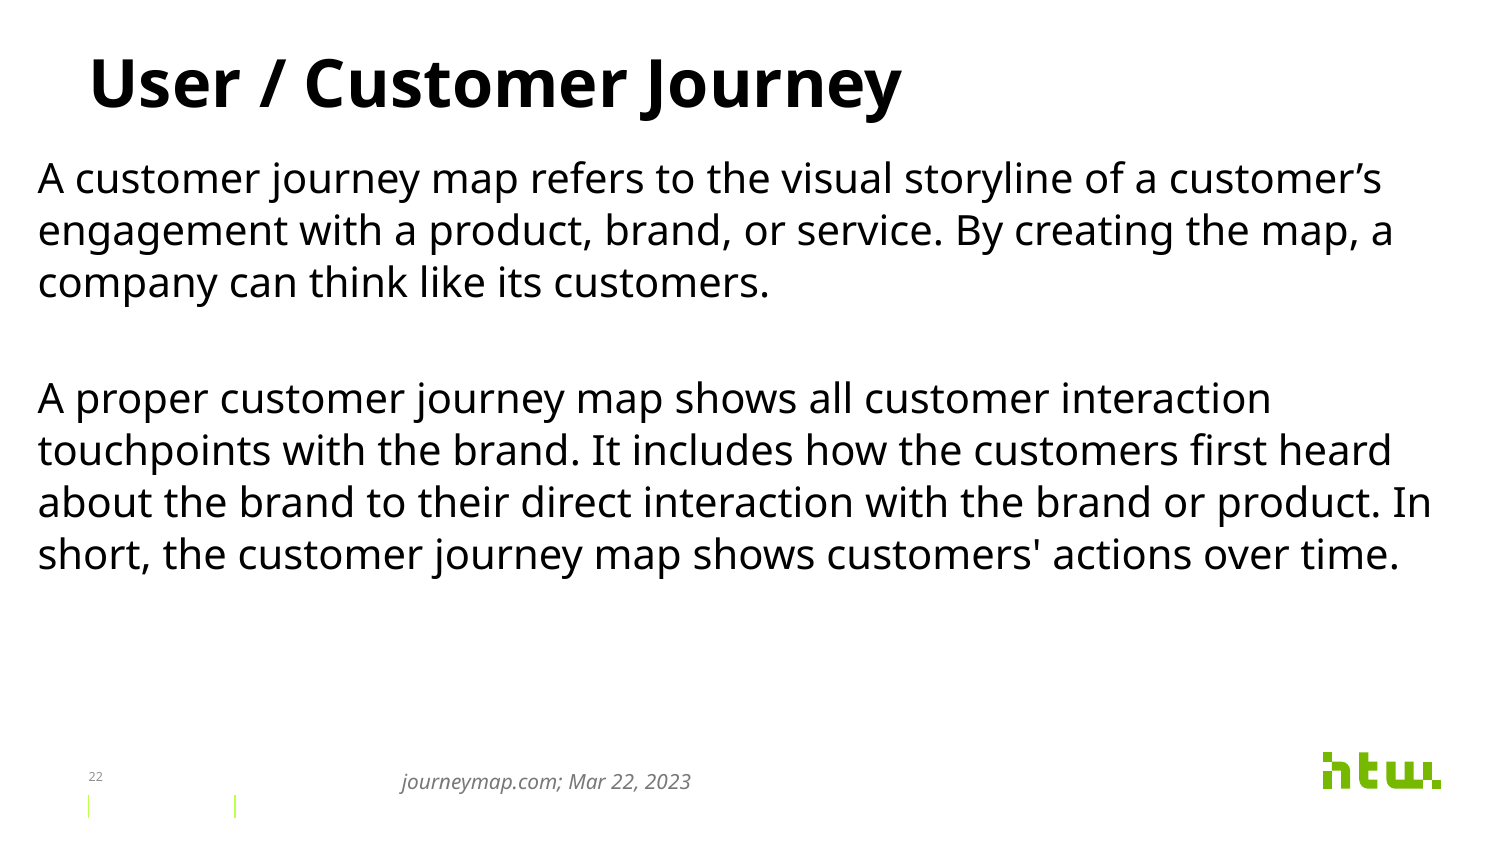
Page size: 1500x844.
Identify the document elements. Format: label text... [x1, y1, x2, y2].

footer journeymap.com; Mar 22, 2023 [401, 768, 1302, 799]
list A customer journey map refers to the visual storyline of a customer’s engagement with a product, brand, or service. By creating the map, a company can think like its customers. A proper customer journey map shows all customer interaction touchpoints with the brand. It includes how the customers first heard about the brand to their direct interaction with the brand or product. In short, the customer journey map shows customers' actions over time. [37, 149, 1463, 642]
title User / Customer Journey [88, 50, 1323, 123]
slide_number 22 [88, 768, 373, 799]
